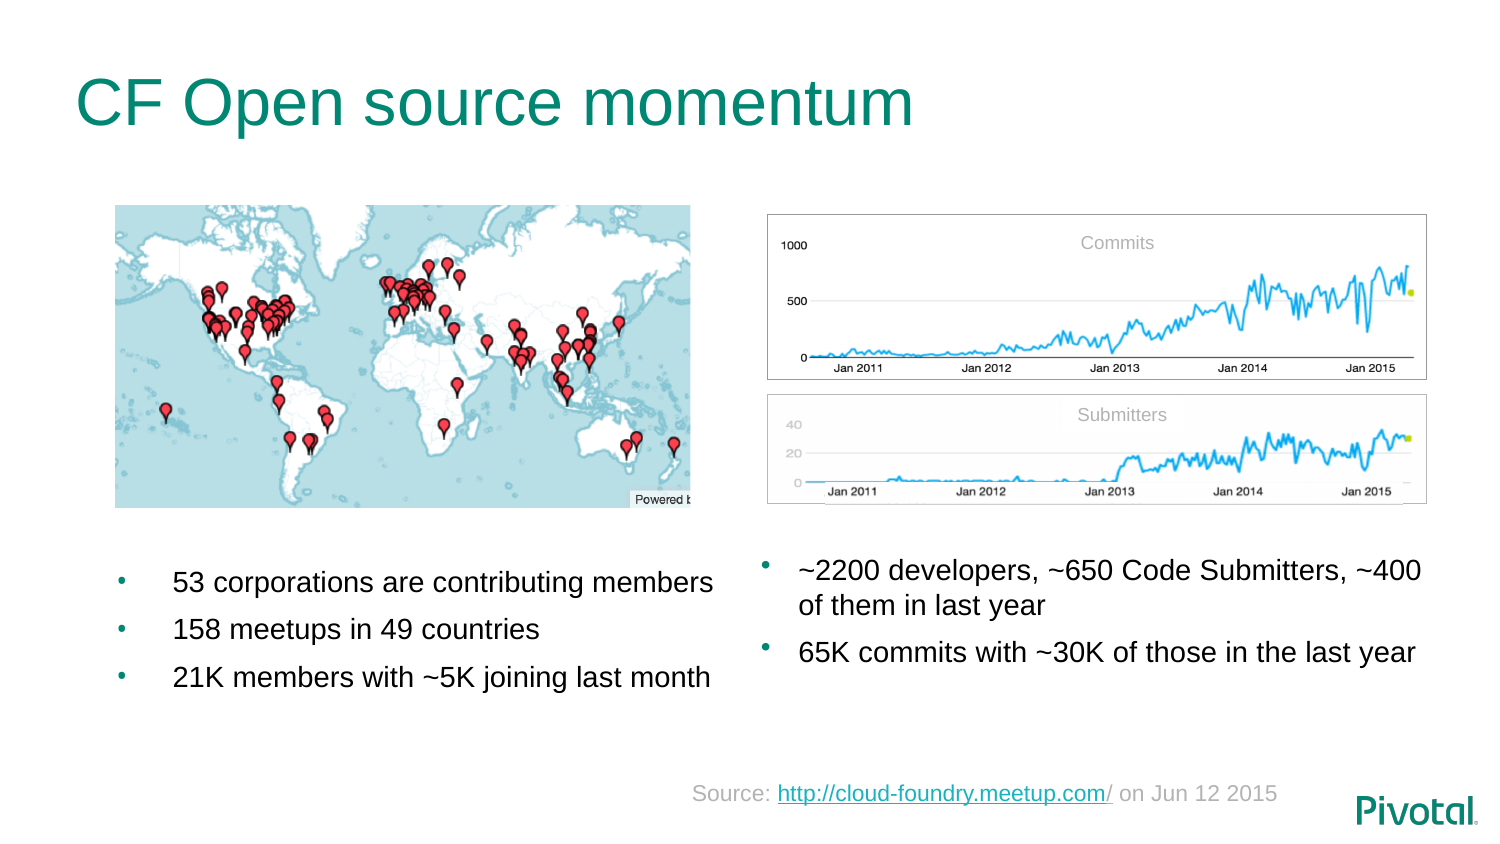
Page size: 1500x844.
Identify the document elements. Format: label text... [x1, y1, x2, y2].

picture [1357, 796, 1478, 825]
title CF Open source momentum [60, 53, 1440, 129]
picture [114, 204, 691, 509]
picture [767, 393, 1427, 505]
text_box Source: http://cloud-foundry.meetup.com/ on Jun 12 2015 [676, 771, 1293, 814]
picture [767, 214, 1427, 380]
text_box ~2200 developers, ~650 Code Submitters, ~400 of them in last year 65K commits with ~30K of those in the last year [760, 551, 1428, 734]
list 53 corporations are contributing members 158 meetups in 49 countries 21K members with ~5K joining last month [101, 547, 782, 734]
